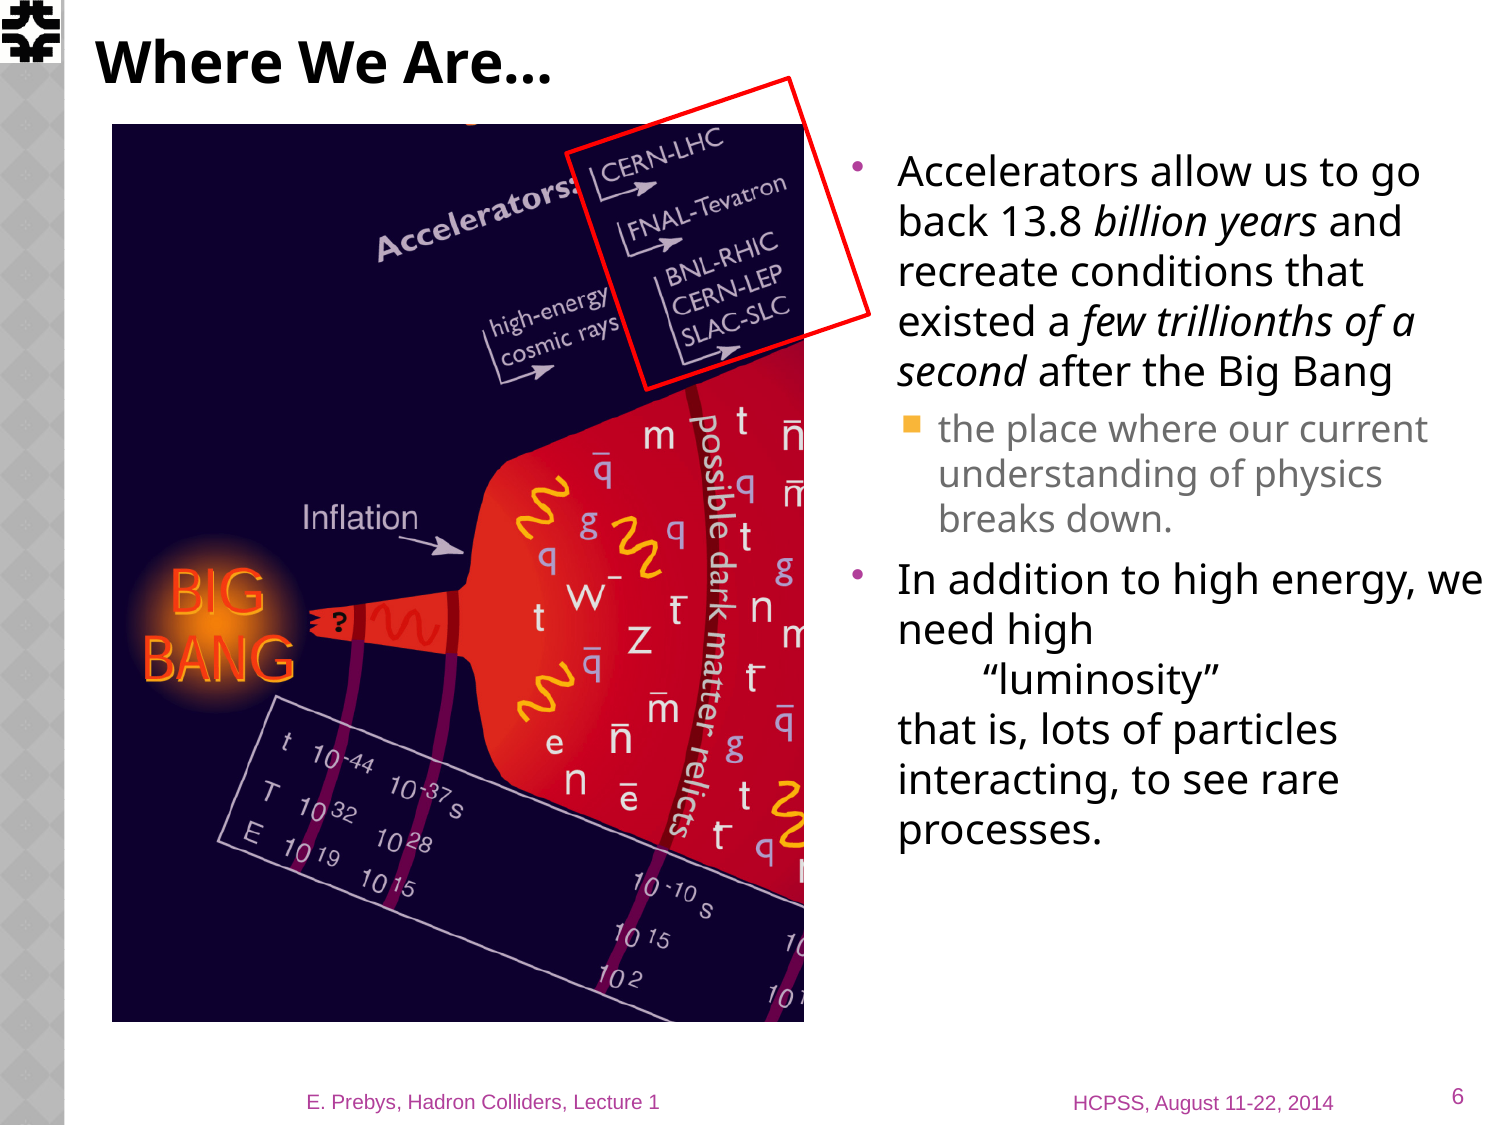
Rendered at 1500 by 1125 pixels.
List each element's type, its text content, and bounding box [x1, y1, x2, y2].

picture [111, 124, 805, 1023]
title Where We Are… [87, 12, 1461, 96]
footer E. Prebys, Hadron Colliders, Lecture 1 [75, 1075, 675, 1114]
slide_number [823, 1077, 1355, 1115]
list Accelerators allow us to go back 13.8 billion years and recreate conditions that existed a few trillionths of a second after the Big Bang the place where our current understanding of physics breaks down. In addition to high energy, we need high “luminosity” that is, lots of particles interacting, to see rare processes. [837, 137, 1500, 988]
picture [0, 0, 61, 63]
text_box [648, 74, 873, 339]
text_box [0, 0, 65, 1125]
slide_number 6 [1367, 1071, 1465, 1110]
